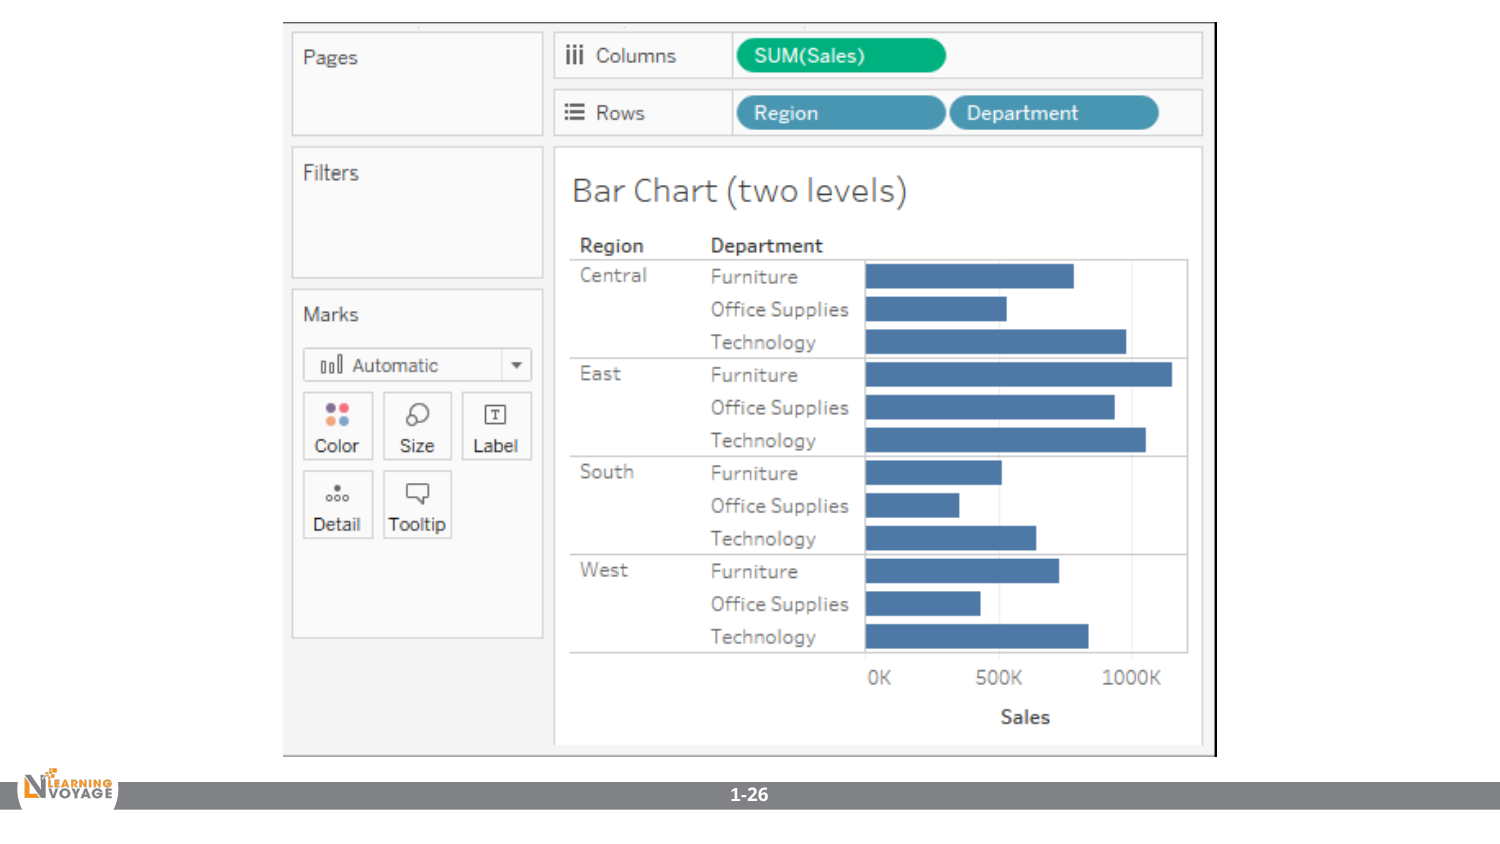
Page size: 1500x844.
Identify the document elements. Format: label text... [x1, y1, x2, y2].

picture [283, 22, 1217, 757]
slide_number 1-26 [692, 770, 784, 821]
picture [0, 706, 144, 844]
